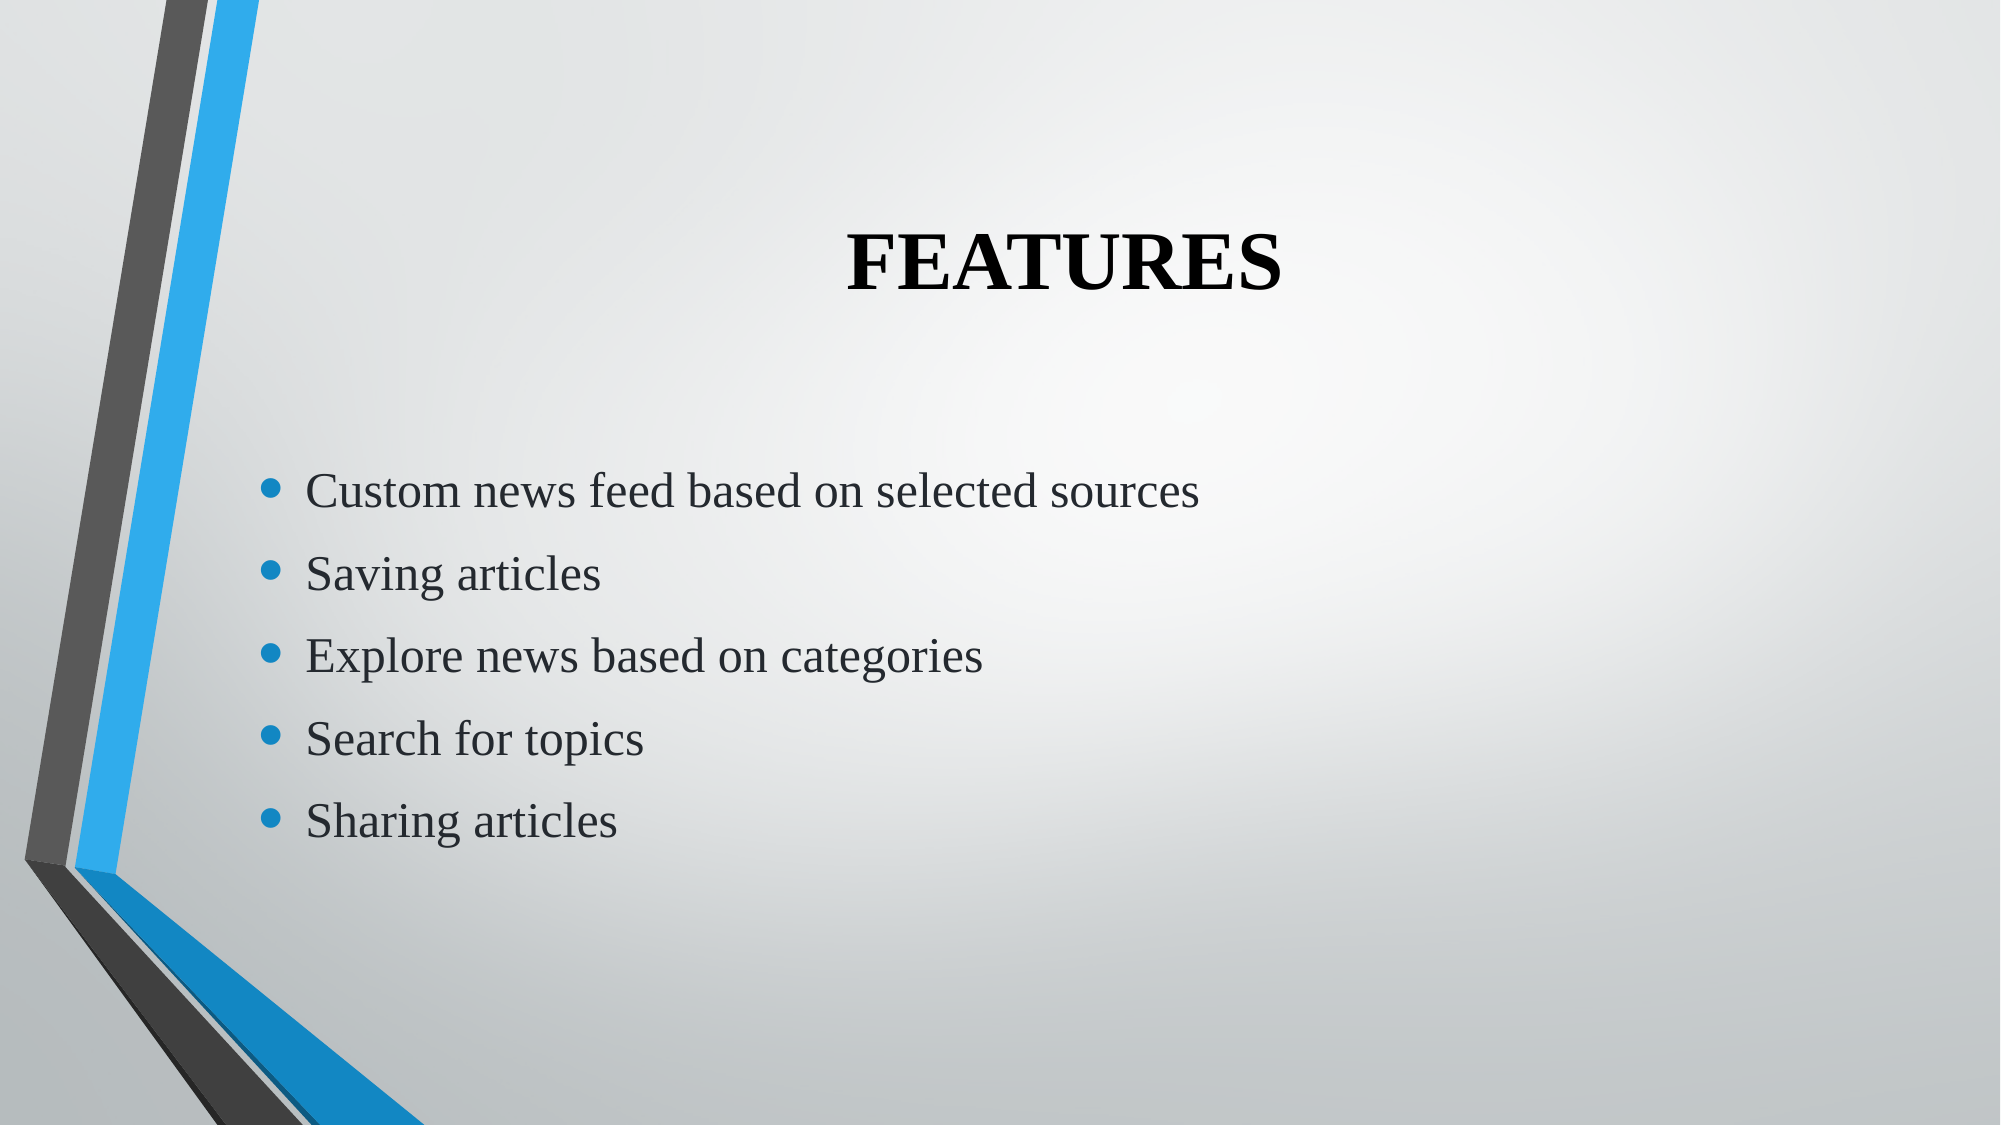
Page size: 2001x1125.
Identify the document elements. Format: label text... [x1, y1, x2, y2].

title FEATURES [243, 112, 1887, 400]
list Custom news feed based on selected sources Saving articles Explore news based on categories Search for topics Sharing articles [243, 437, 1887, 950]
